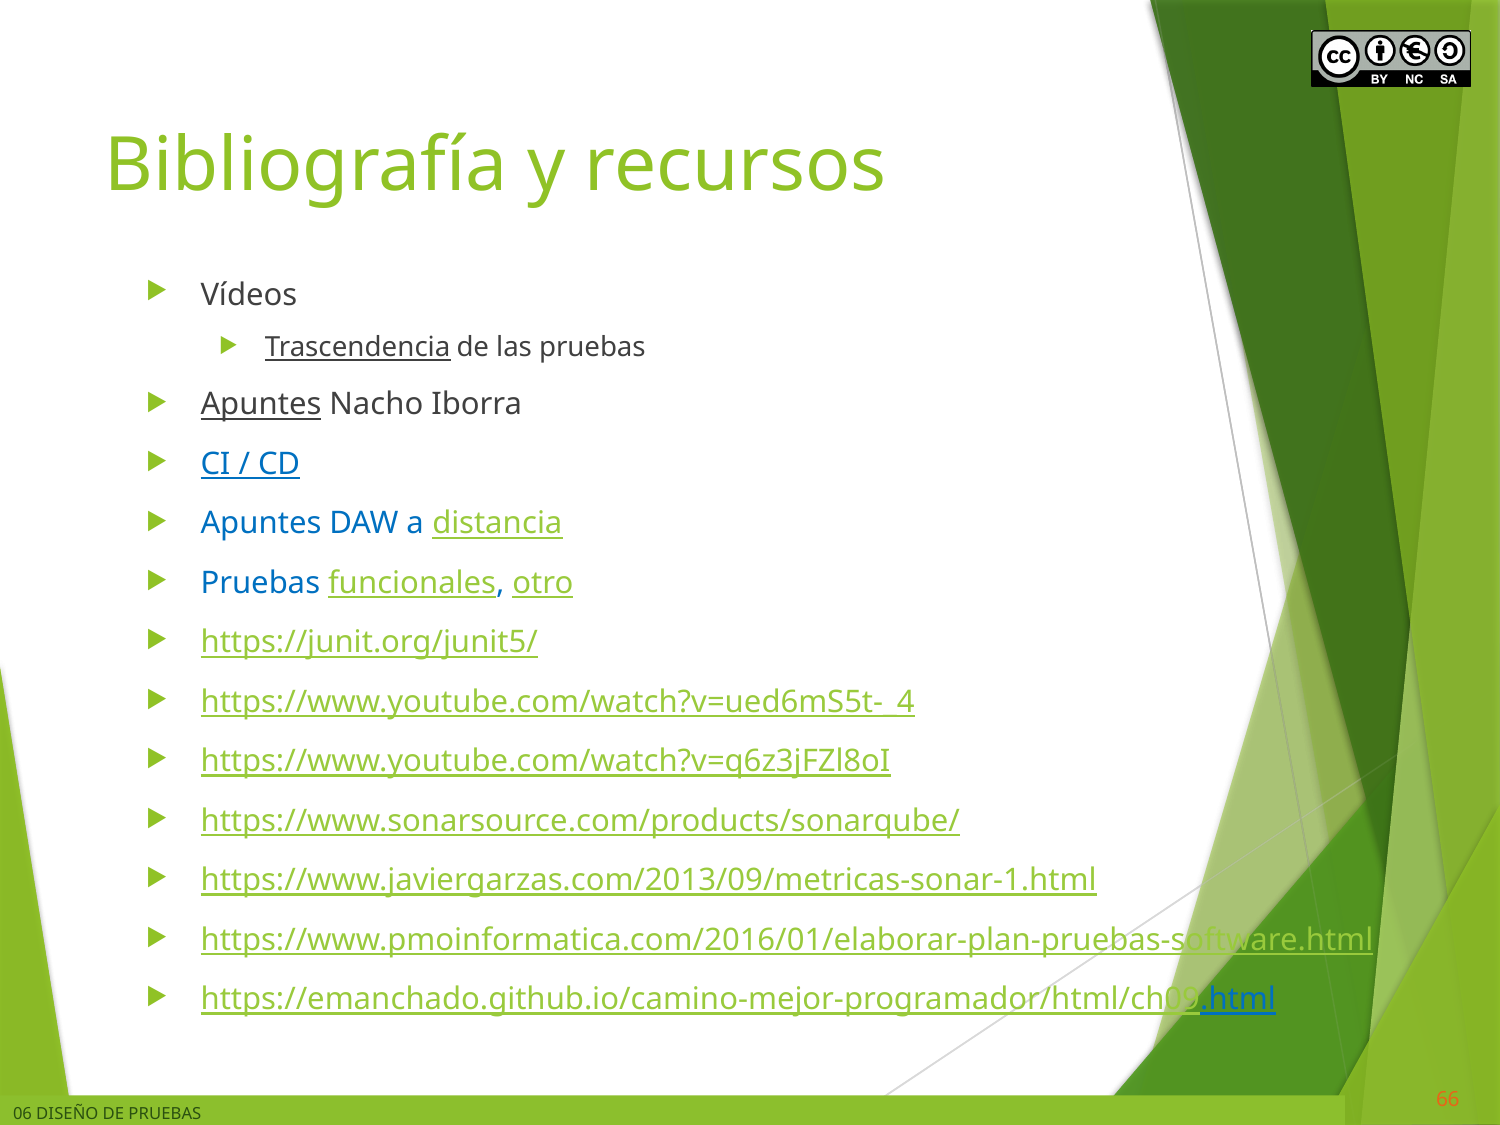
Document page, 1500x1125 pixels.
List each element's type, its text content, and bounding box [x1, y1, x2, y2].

title Bibliografía y recursos [89, 108, 1500, 325]
list Vídeos Trascendencia de las pruebas Apuntes Nacho Iborra CI / CD Apuntes DAW a distancia Pruebas funcionales, otro https://junit.org/junit5/ https://www.youtube.com/watch?v=ued6mS5t-_4 https://www.youtube.com/watch?v=q6z3jFZl8oI https://www.sonarsource.com/products/sonarqube/ https://www.javiergarzas.com/2013/09/metricas-sonar-1.html https://www.pmoinformatica.com/2016/01/elaborar-plan-pruebas-software.html https://emanchado.github.io/camino-mejor-programador/html/ch09.html [130, 267, 1394, 1036]
picture [1311, 30, 1471, 87]
